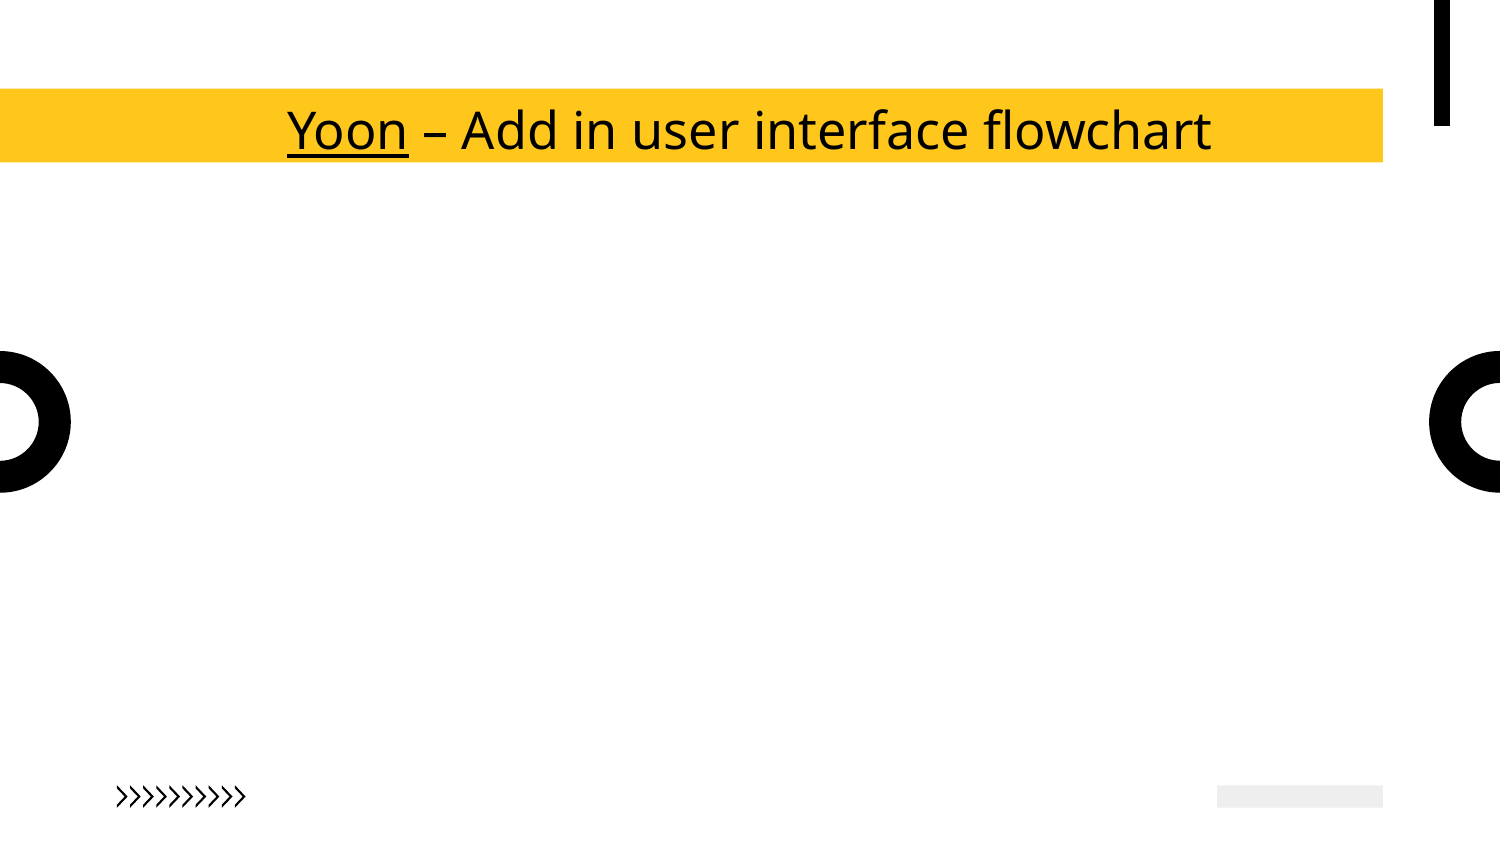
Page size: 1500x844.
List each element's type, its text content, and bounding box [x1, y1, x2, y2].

title Yoon – Add in user interface flowchart [116, 88, 1383, 170]
